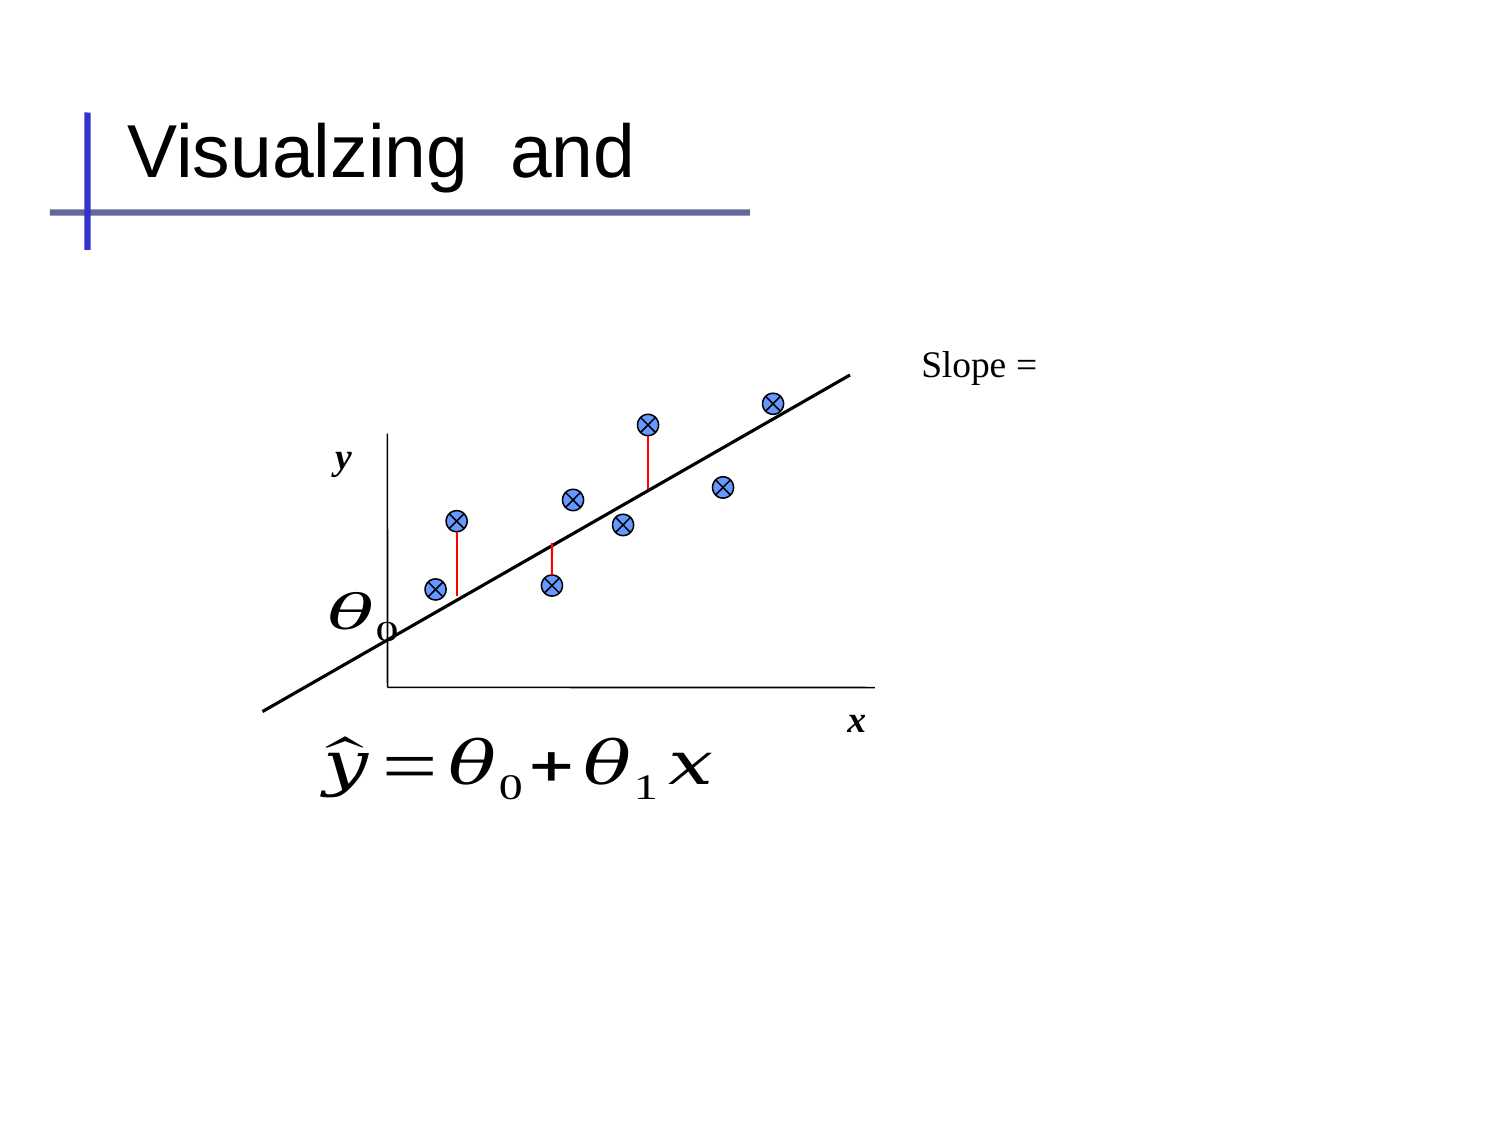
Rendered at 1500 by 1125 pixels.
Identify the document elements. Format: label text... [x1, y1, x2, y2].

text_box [262, 374, 851, 712]
text_box x [832, 687, 882, 748]
